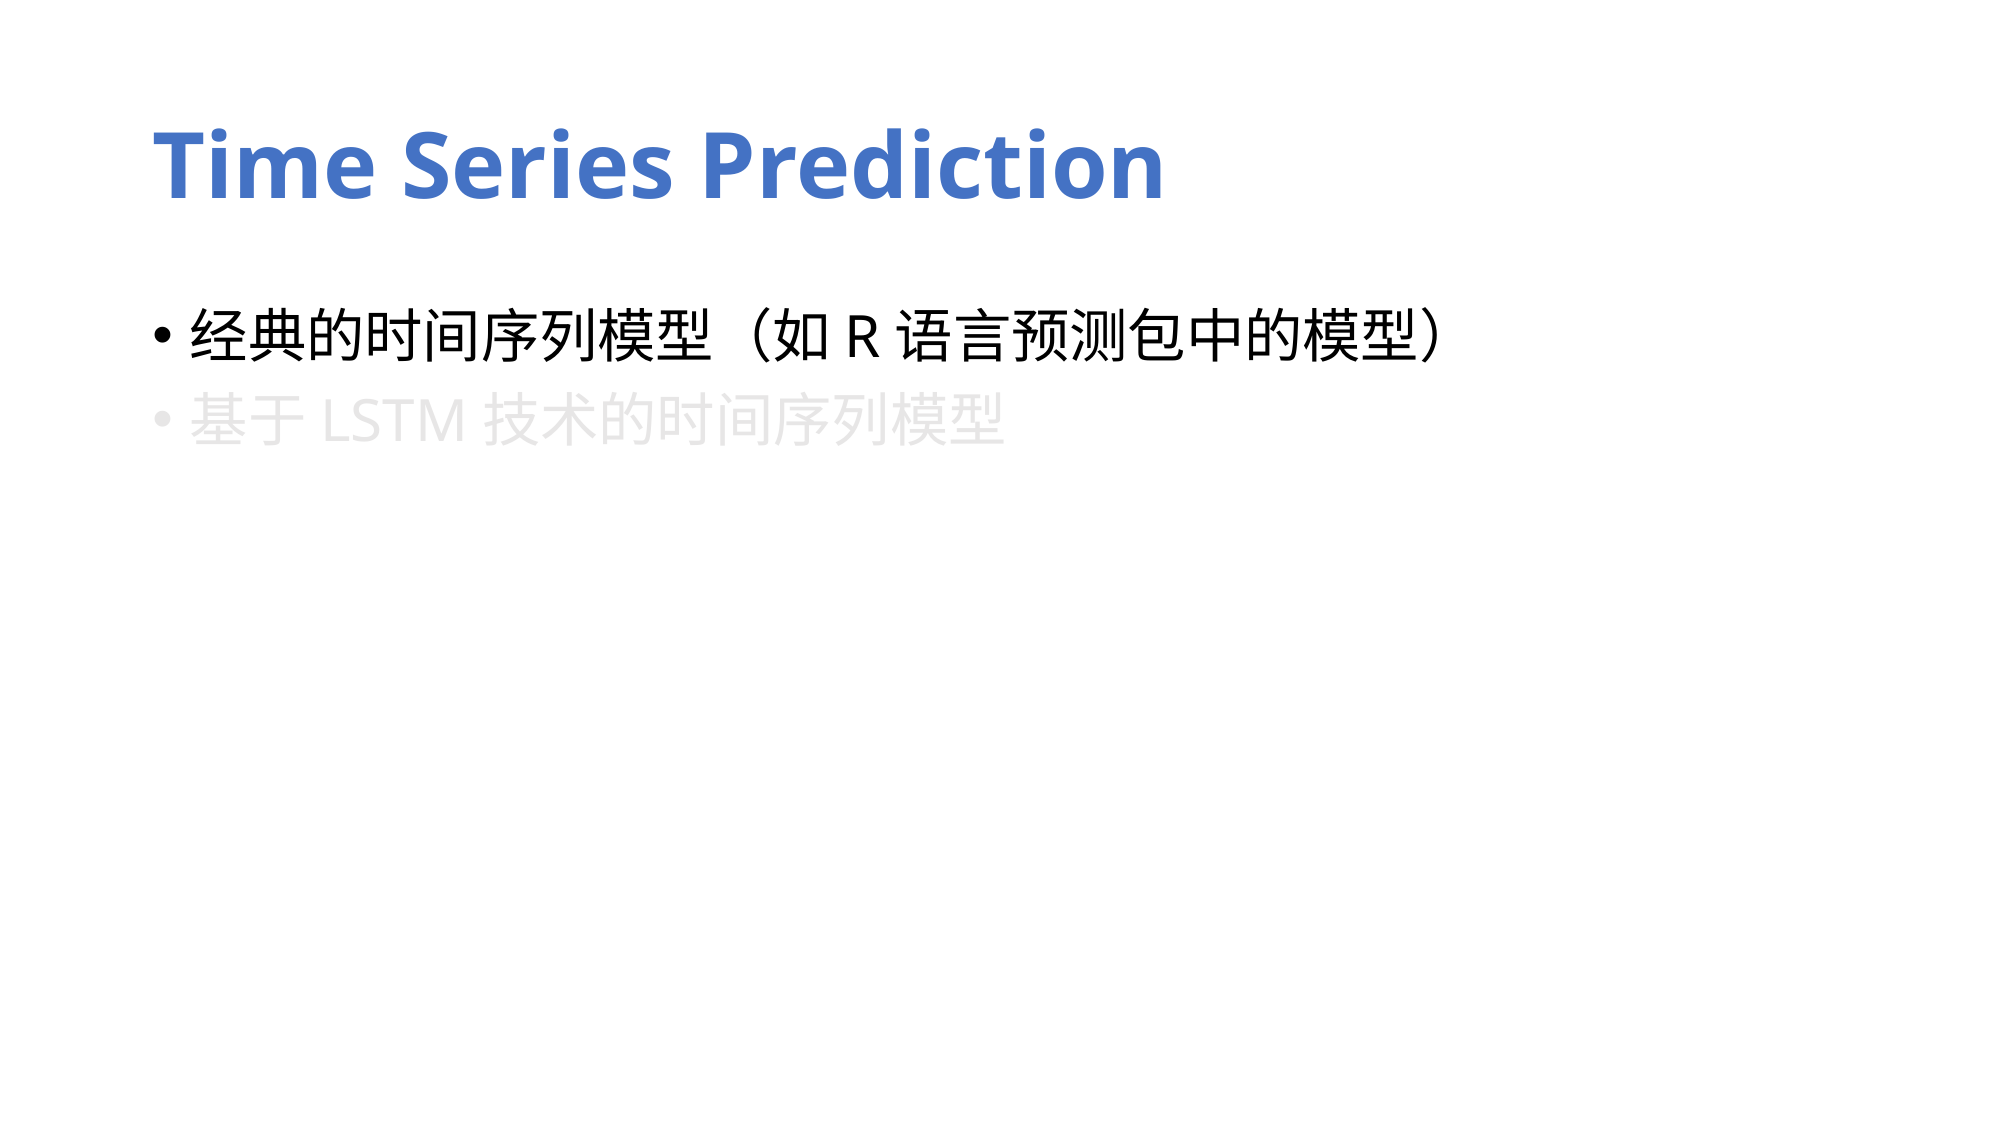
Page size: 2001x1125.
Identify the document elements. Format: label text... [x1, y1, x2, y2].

title Time Series Prediction [137, 59, 1863, 278]
list 经典的时间序列模型（如R语言预测包中的模型） 基于LSTM技术的时间序列模型 [137, 299, 1863, 1014]
